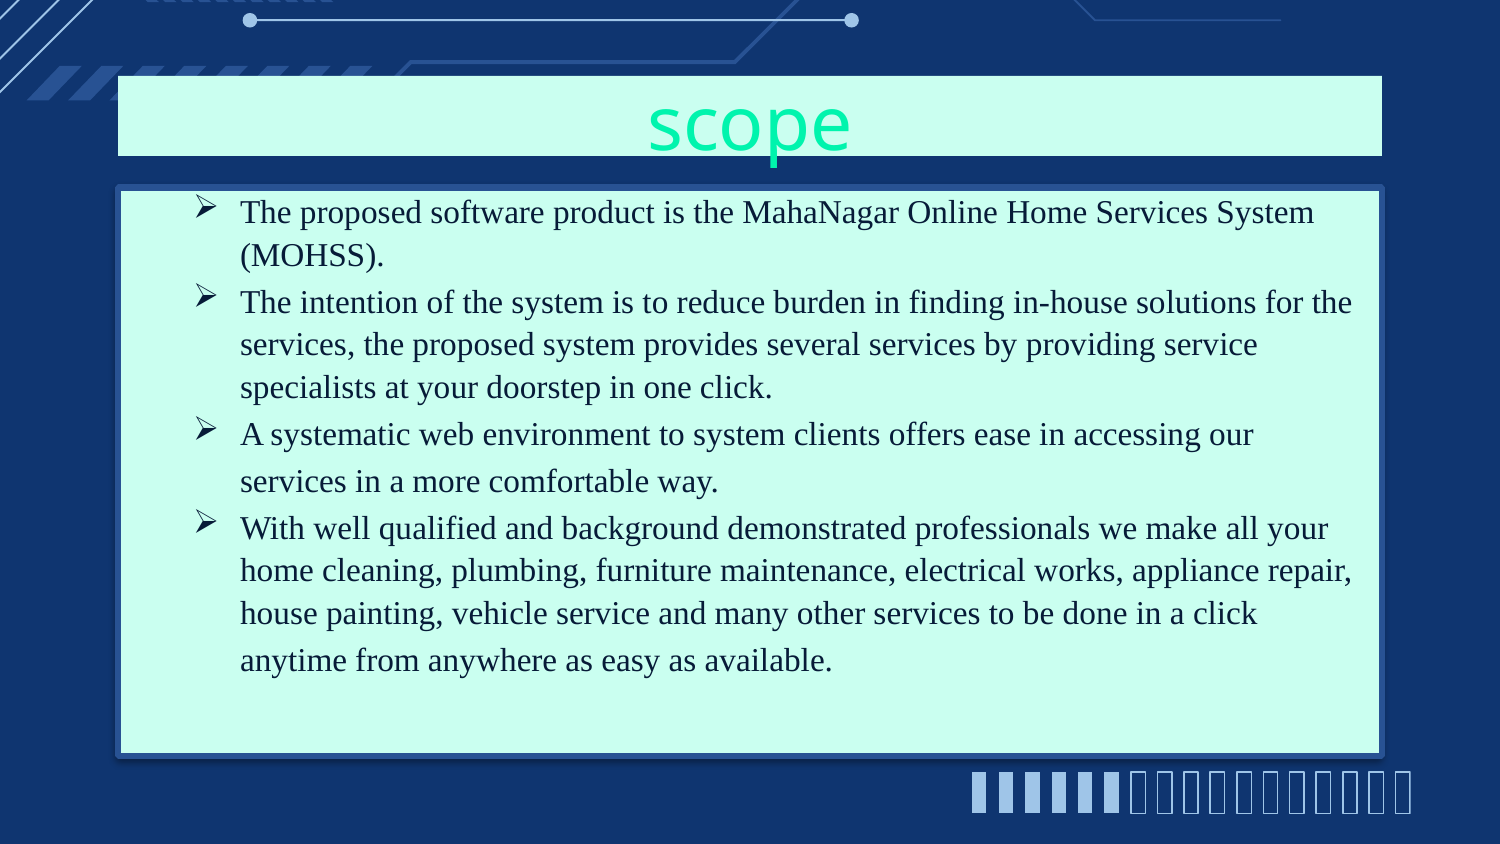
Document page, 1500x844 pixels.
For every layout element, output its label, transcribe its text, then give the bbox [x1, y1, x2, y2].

list The proposed software product is the MahaNagar Online Home Services System (MOHSS). The intention of the system is to reduce burden in finding in-house solutions for the services, the proposed system provides several services by providing service specialists at your doorstep in one click. A systematic web environment to system clients offers ease in accessing our services in a more comfortable way. With well qualified and background demonstrated professionals we make all your home cleaning, plumbing, furniture maintenance, electrical works, appliance repair, house painting, vehicle service and many other services to be done in a click anytime from anywhere as easy as available. [115, 184, 1385, 759]
title scope [118, 75, 1382, 156]
